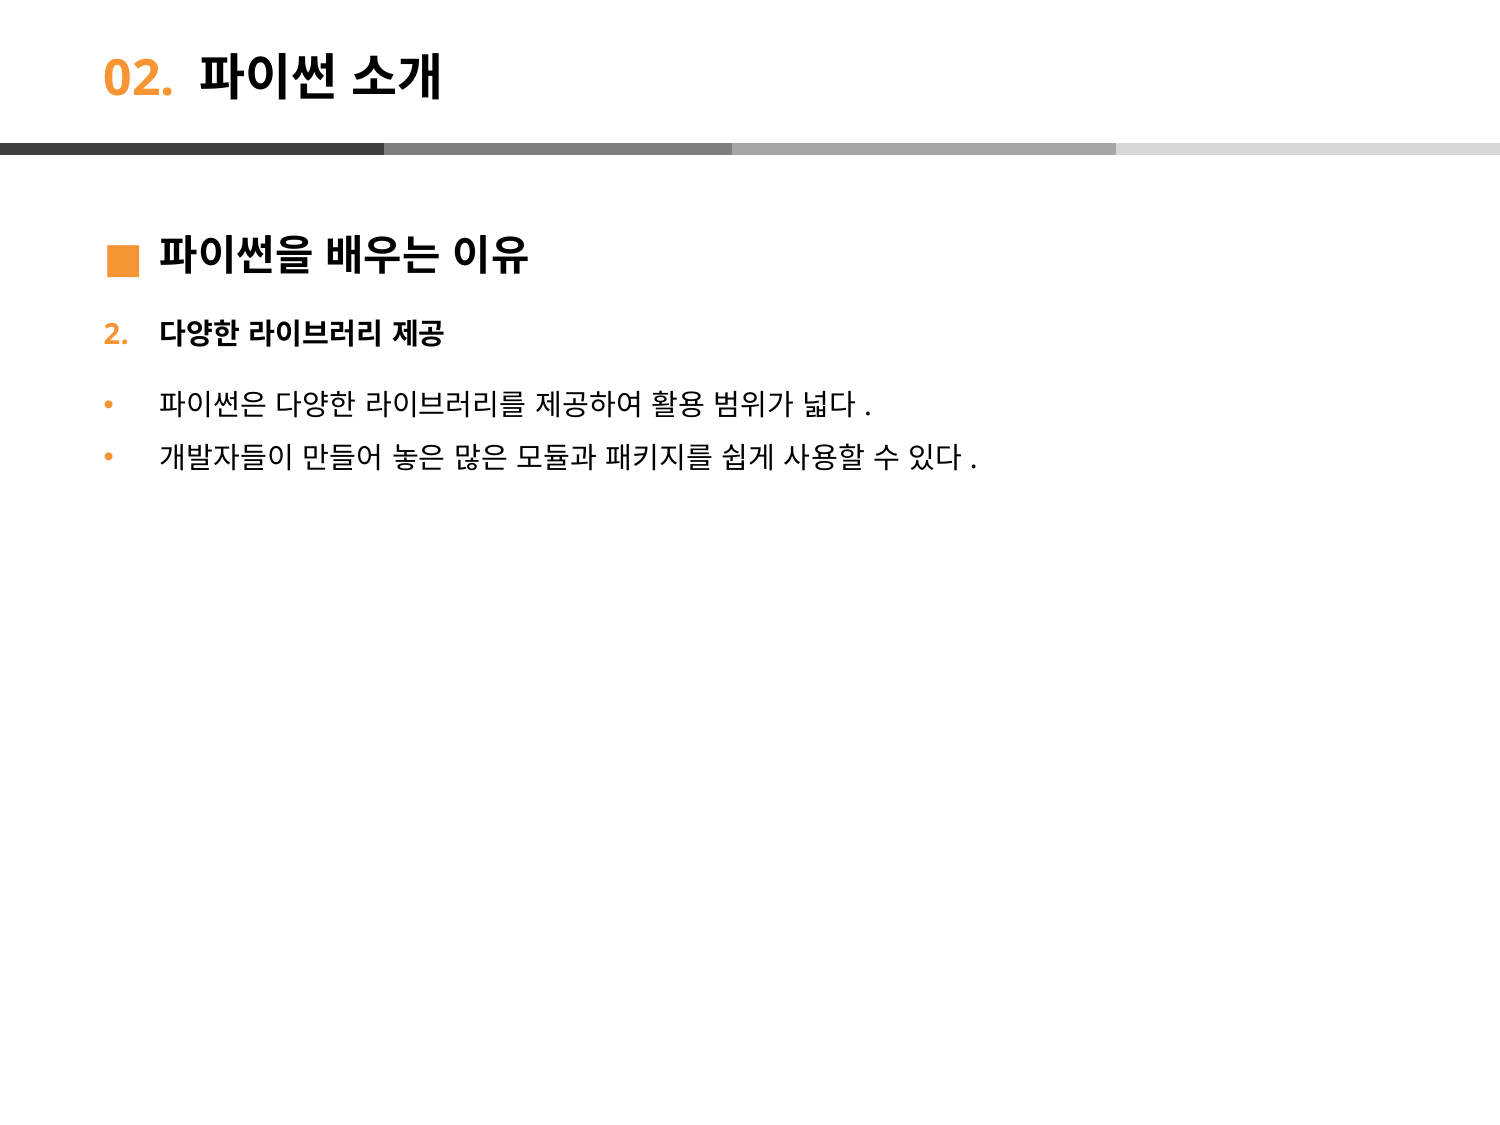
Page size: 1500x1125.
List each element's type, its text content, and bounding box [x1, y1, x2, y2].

text_box 다양한 라이브러리 제공 [88, 290, 1365, 362]
text_box 파이썬은 다양한 라이브러리를 제공하여 활용 범위가 넓다. 개발자들이 만들어 놓은 많은 모듈과 패키지를 쉽게 사용할 수 있다. [88, 362, 1365, 551]
list 파이썬을 배우는 이유 [88, 196, 1436, 279]
title 02. 파이썬 소개 [88, 30, 1211, 121]
